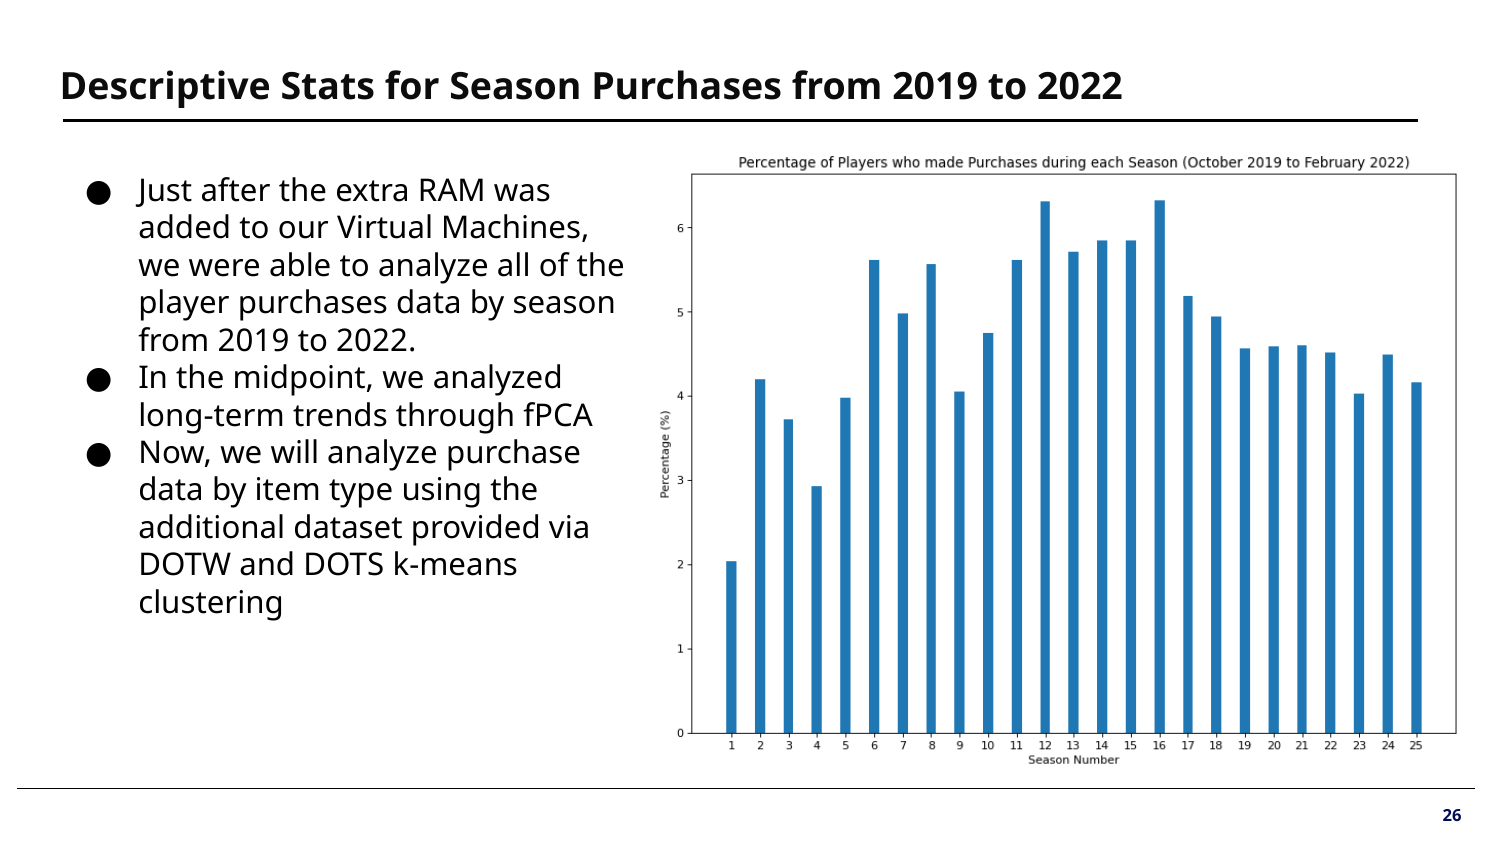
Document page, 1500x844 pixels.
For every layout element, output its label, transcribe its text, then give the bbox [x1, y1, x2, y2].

picture [641, 151, 1474, 775]
text_box Just after the extra RAM was added to our Virtual Machines, we were able to analyze all of the player purchases data by season from 2019 to 2022. In the midpoint, we analyzed long-term trends through fPCA Now, we will analyze purchase data by item type using the additional dataset provided via DOTW and DOTS k-means clustering [48, 155, 636, 754]
slide_number 26 [1391, 794, 1473, 839]
title Descriptive Stats for Season Purchases from 2019 to 2022 [48, 50, 1392, 155]
